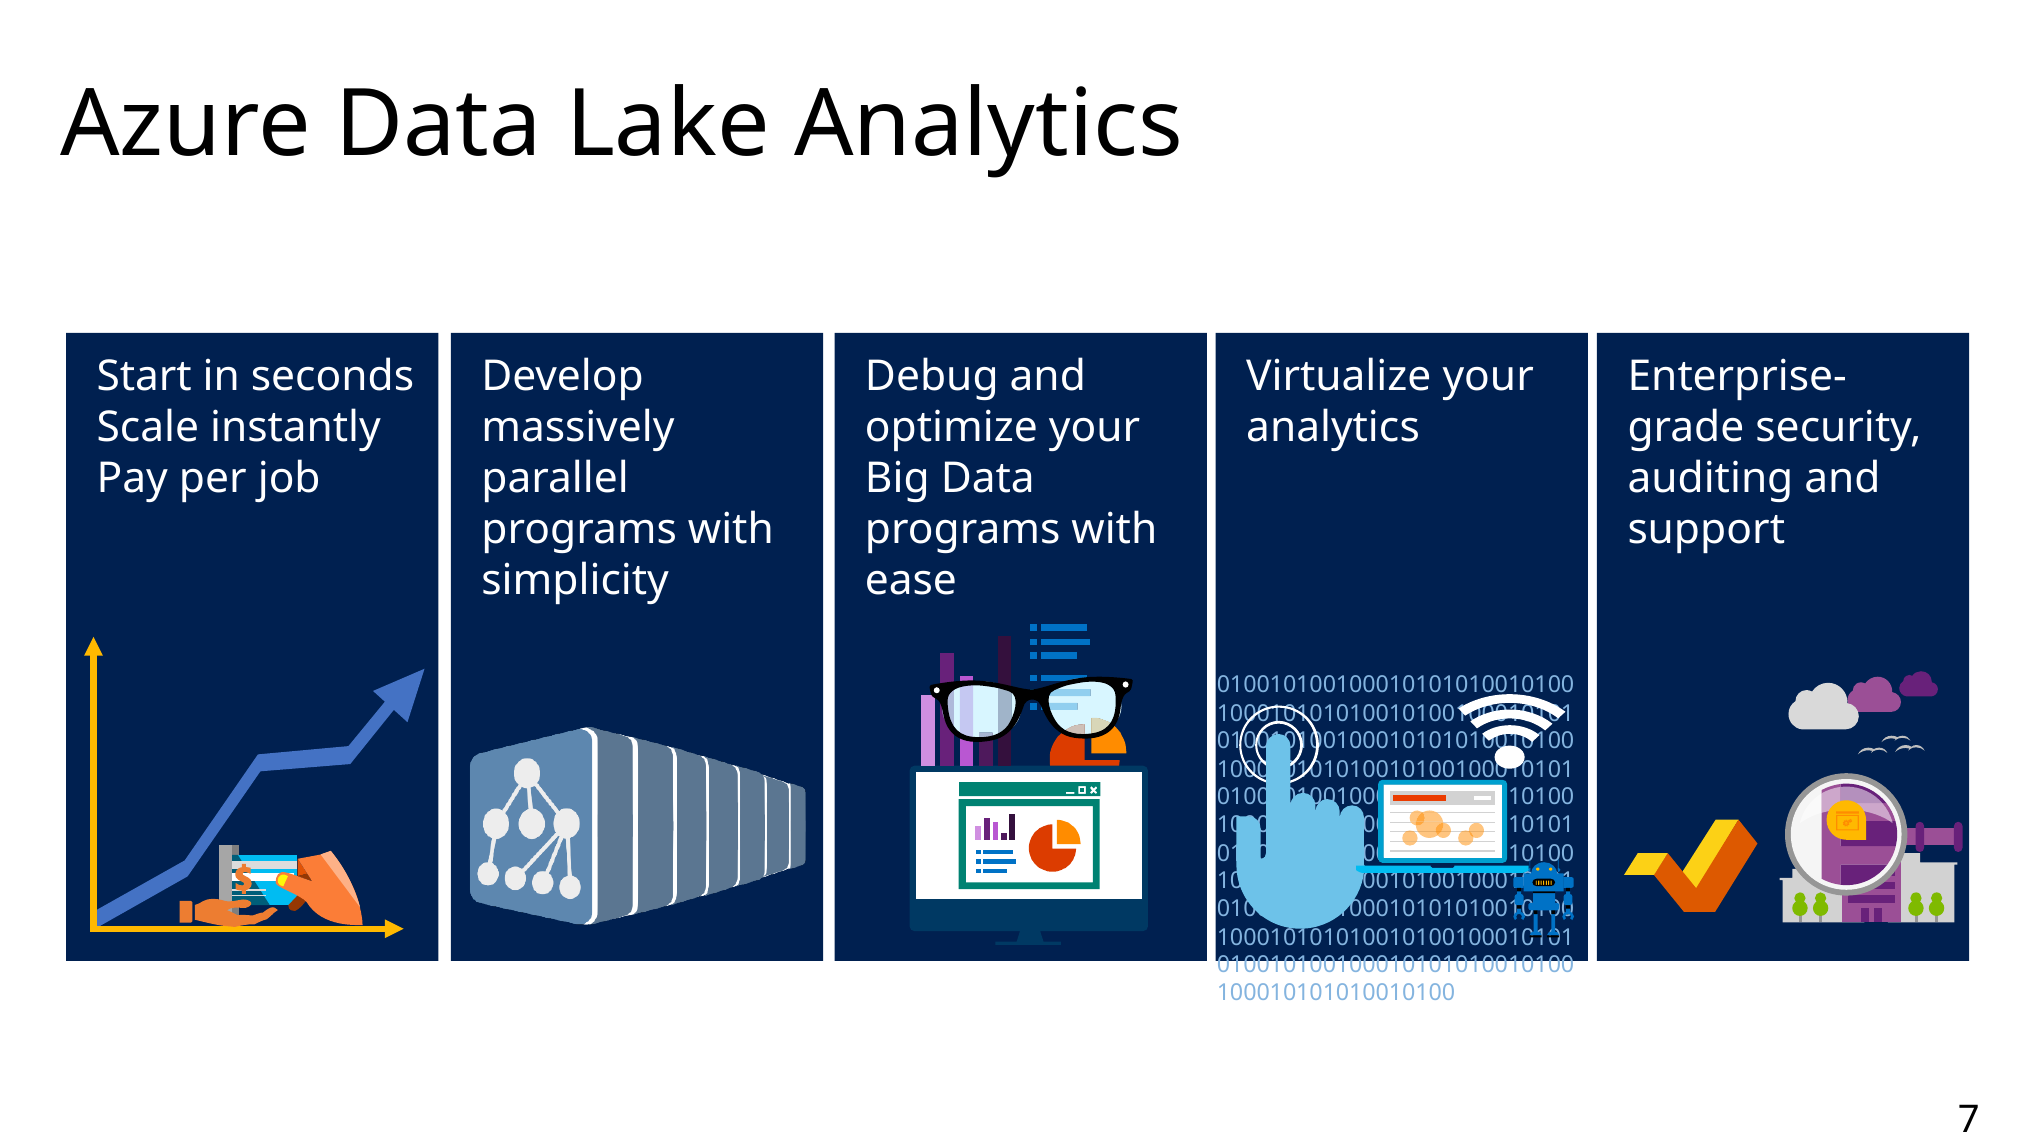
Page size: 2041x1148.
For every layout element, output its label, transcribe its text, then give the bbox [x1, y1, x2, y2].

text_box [66, 332, 439, 961]
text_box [450, 332, 824, 961]
title Azure Data Lake Analytics [45, 47, 1995, 204]
slide_number 7 [1901, 1109, 1995, 1132]
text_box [814, 332, 1243, 997]
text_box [1201, 332, 1602, 961]
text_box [1596, 332, 2039, 964]
